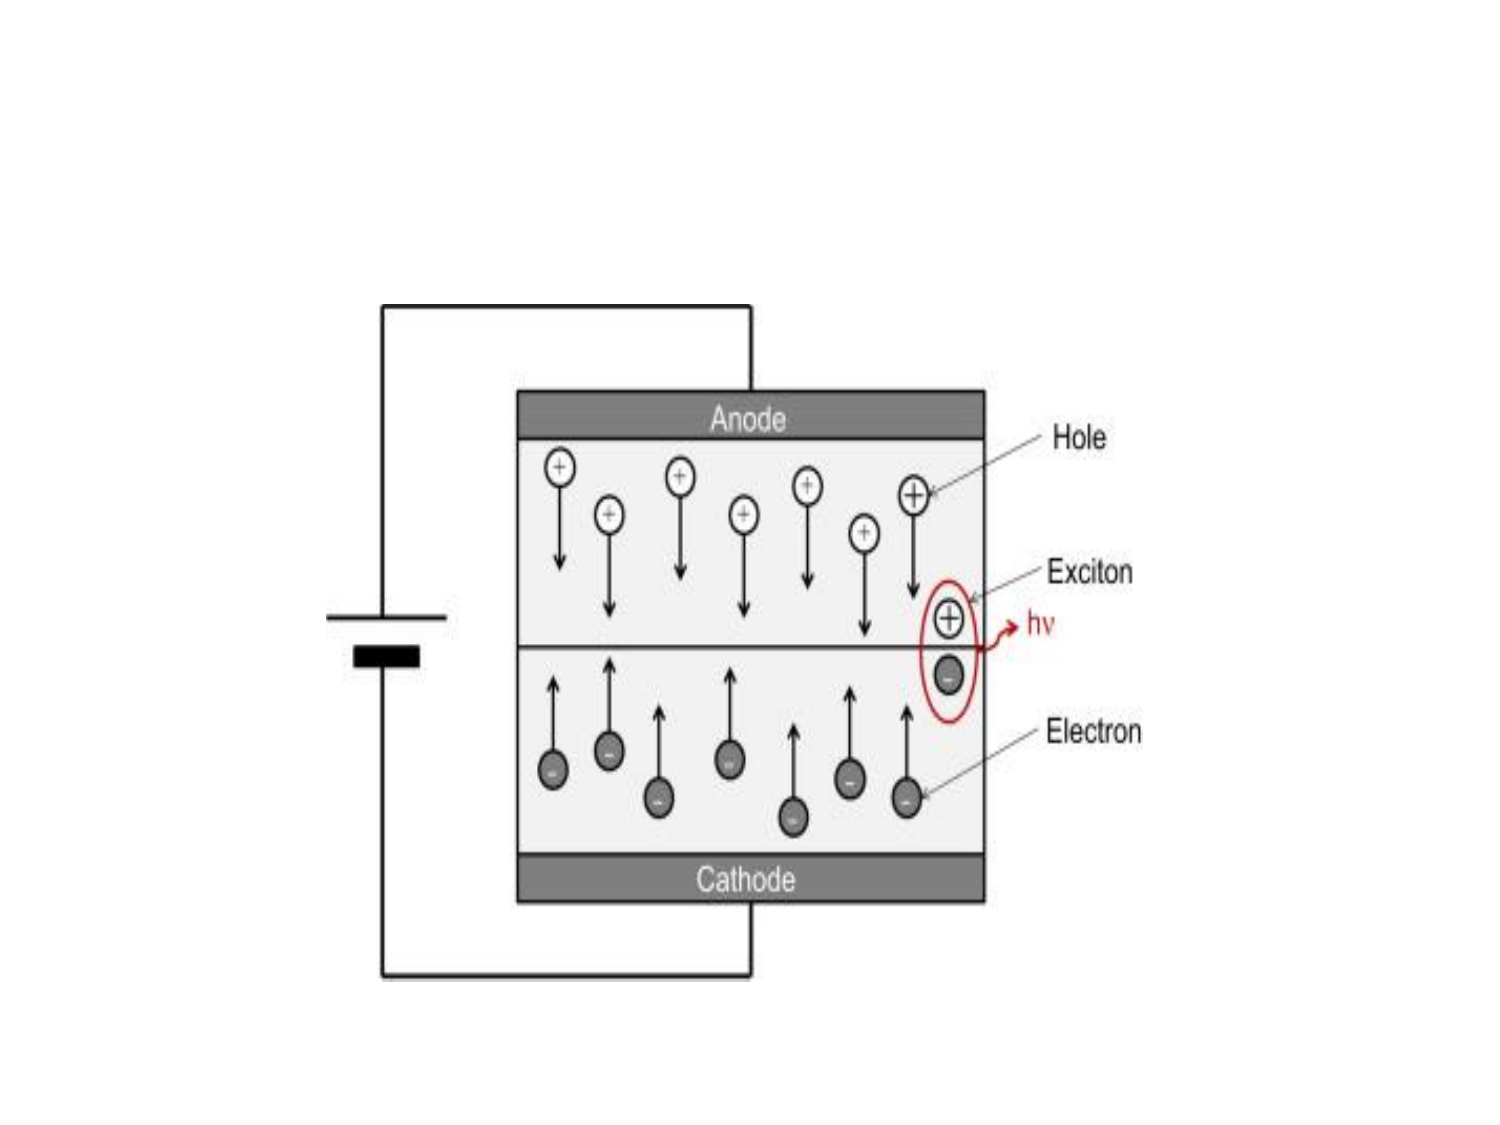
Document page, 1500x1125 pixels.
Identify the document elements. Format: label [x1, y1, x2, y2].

list [325, 304, 1143, 982]
